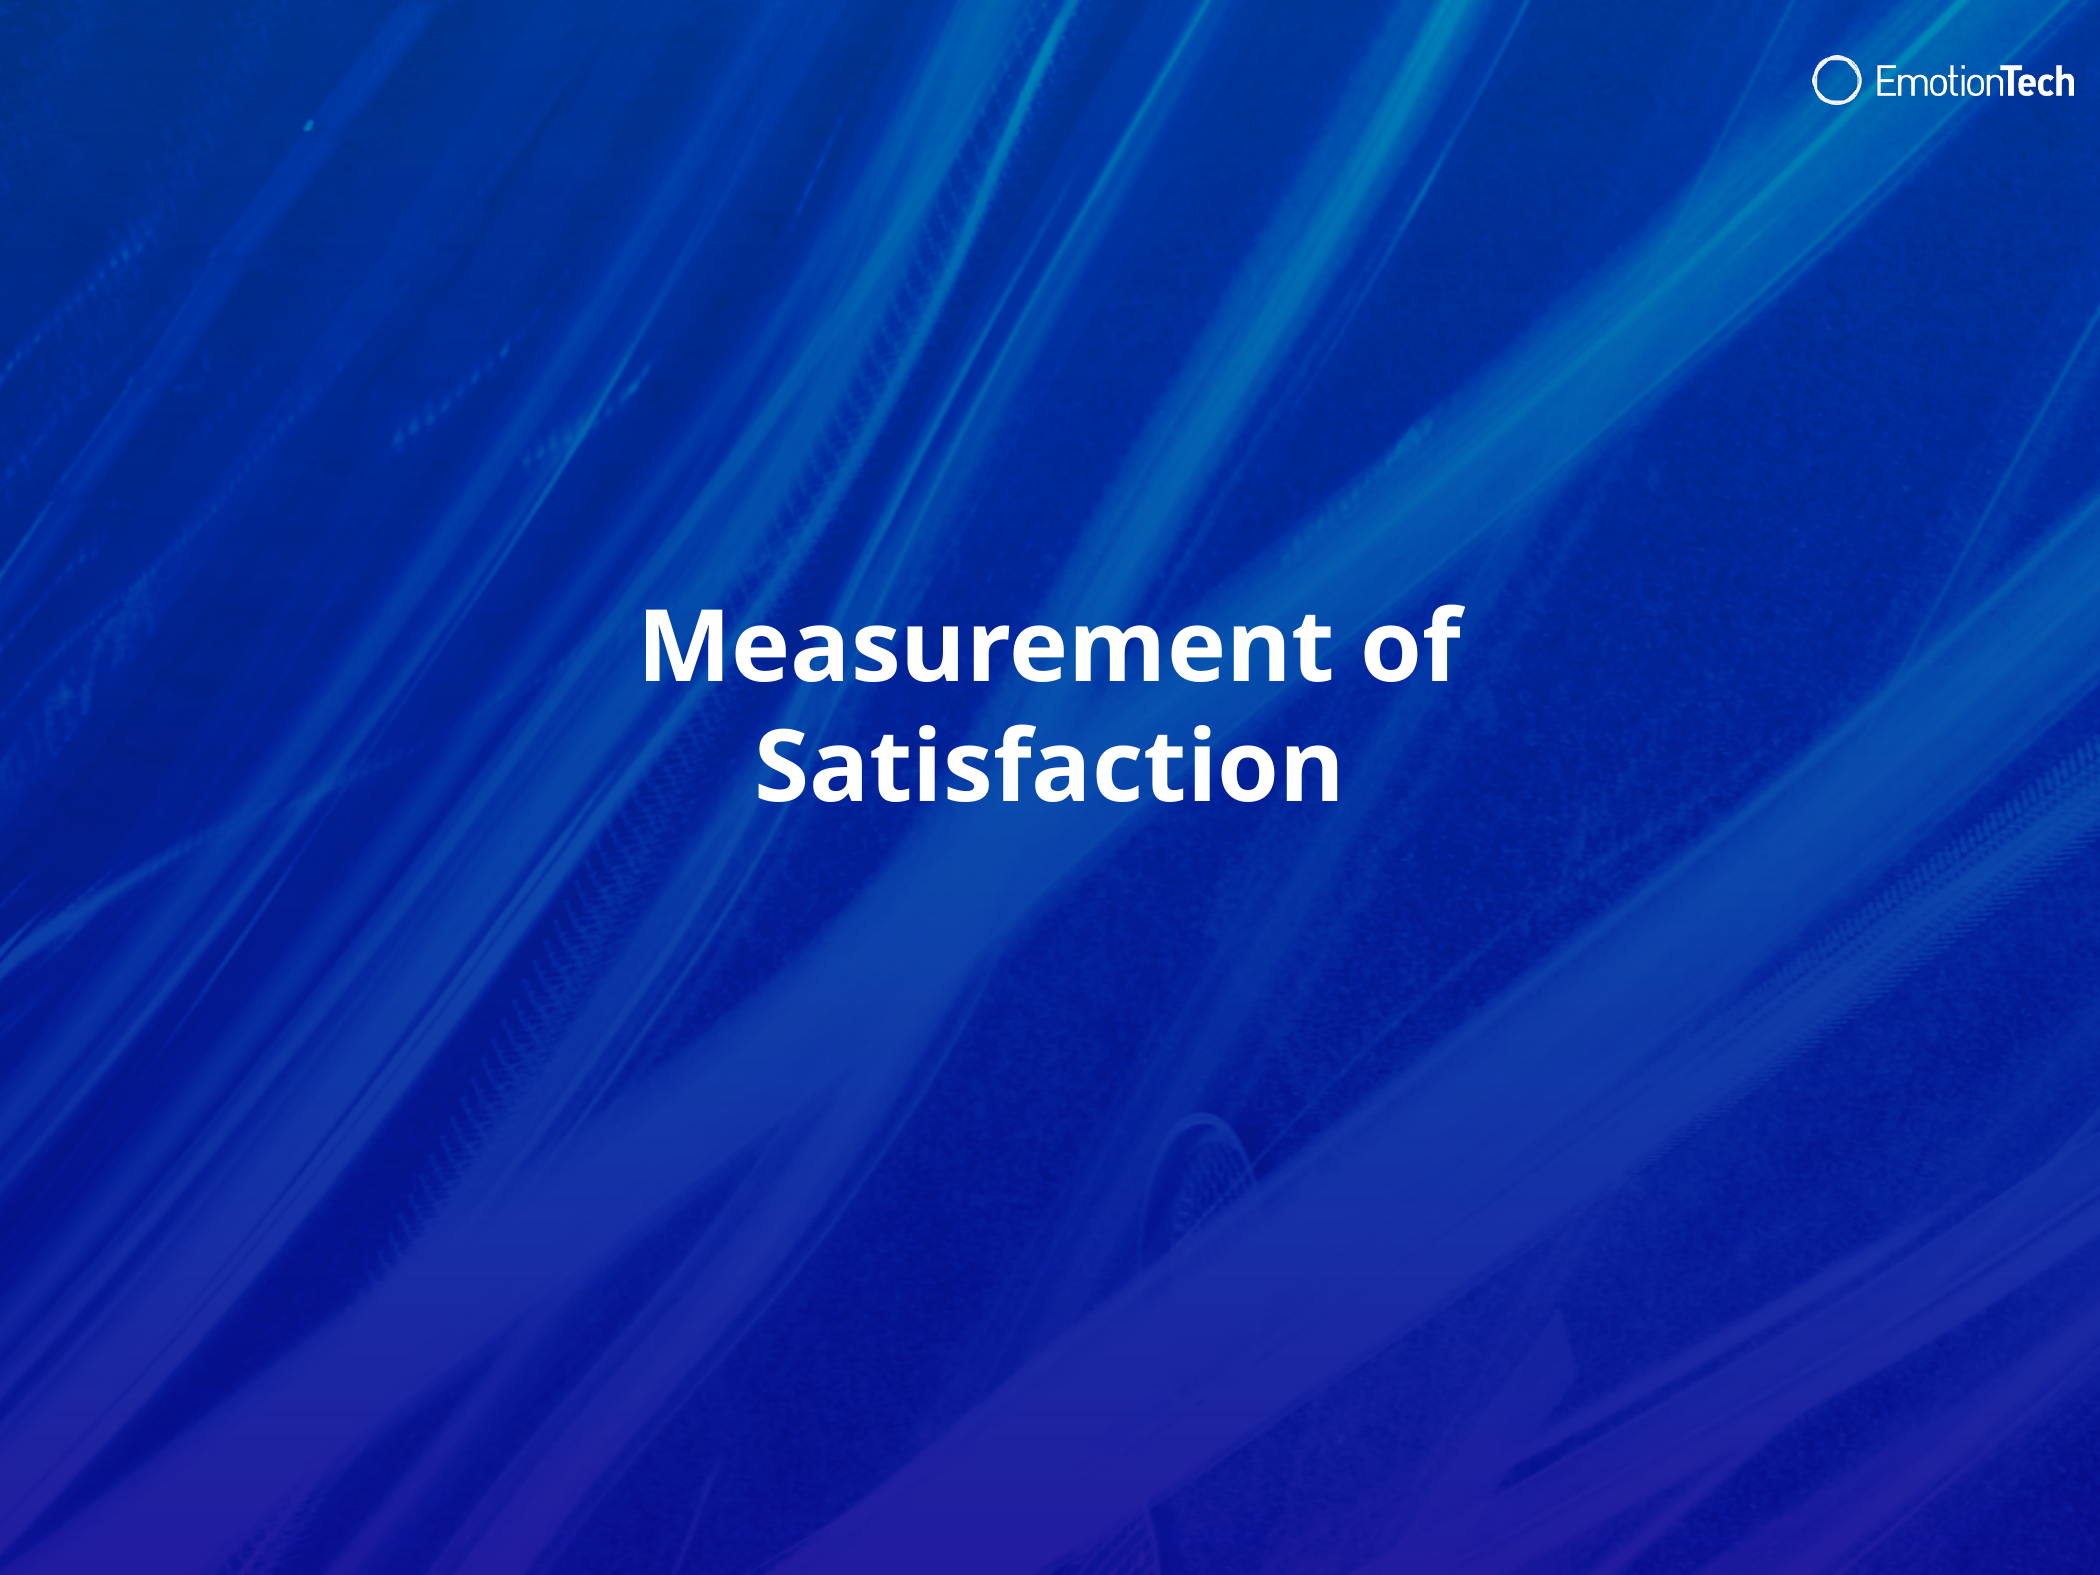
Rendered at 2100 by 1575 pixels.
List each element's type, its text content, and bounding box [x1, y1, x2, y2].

text_box Measurement of Satisfaction [112, 574, 1988, 829]
picture [0, 0, 2100, 1575]
